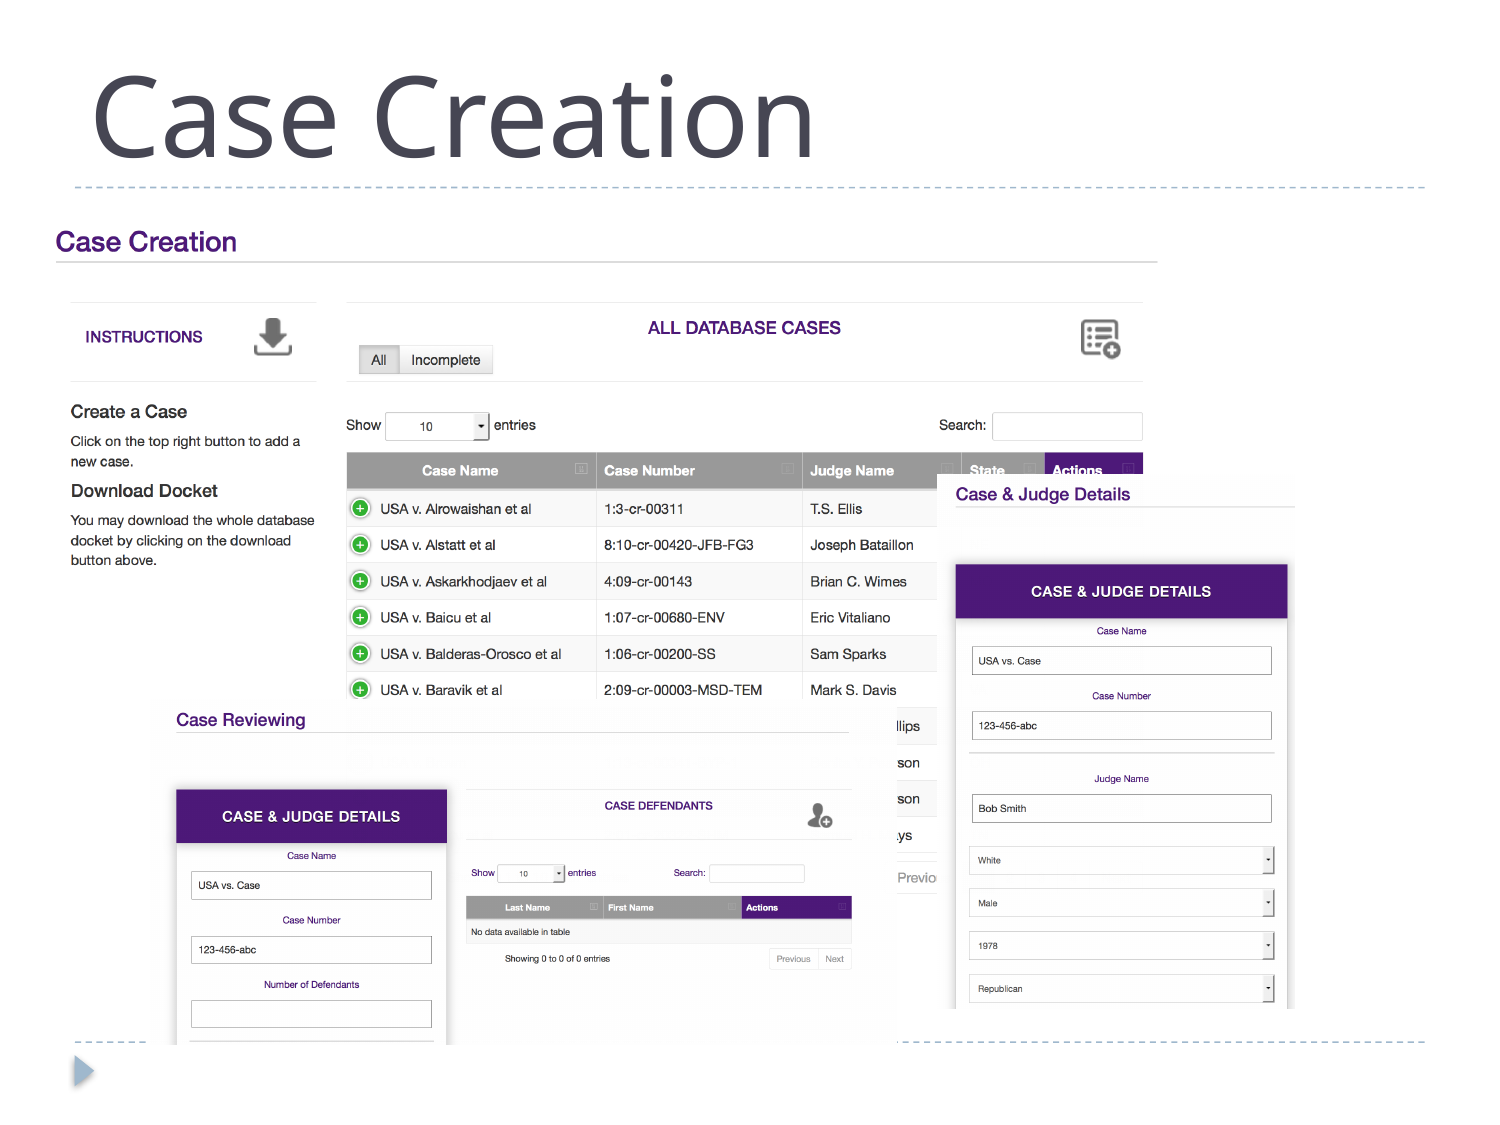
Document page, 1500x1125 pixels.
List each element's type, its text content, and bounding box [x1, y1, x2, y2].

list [24, 212, 1188, 911]
title Case Creation [75, 24, 1425, 188]
picture [149, 699, 897, 1045]
picture [937, 474, 1296, 1010]
